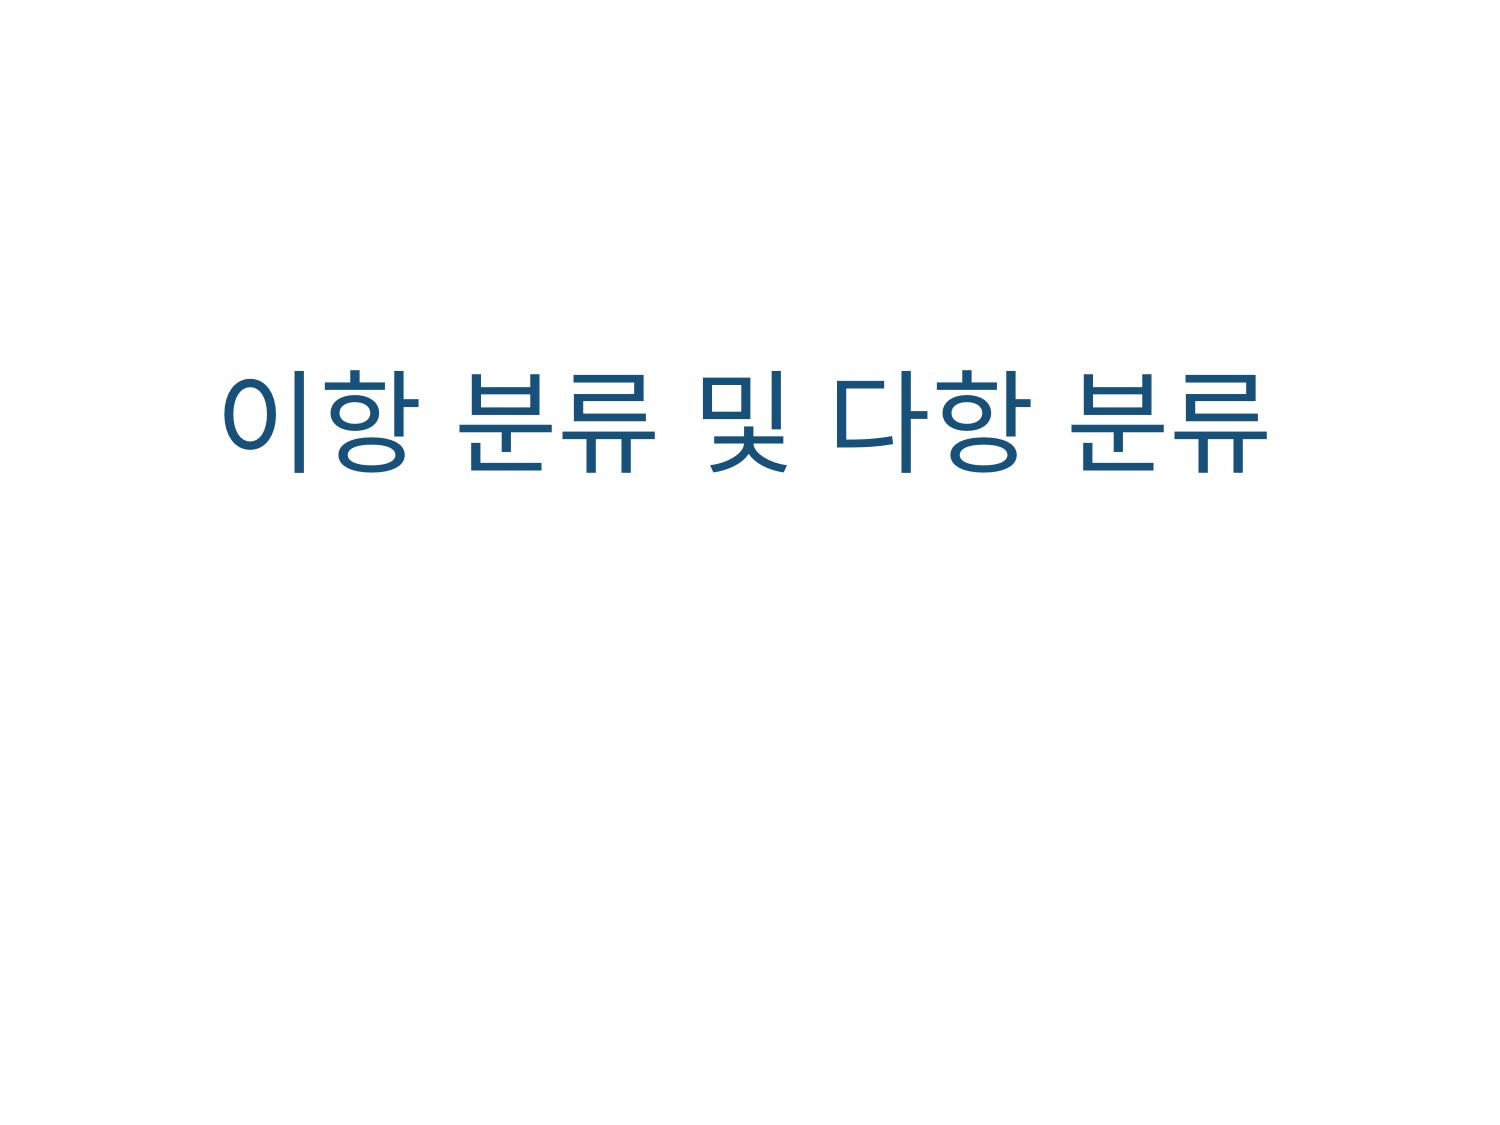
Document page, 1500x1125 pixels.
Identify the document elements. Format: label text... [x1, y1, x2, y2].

text_box 이항 분류 및 다항 분류 [200, 344, 1289, 495]
